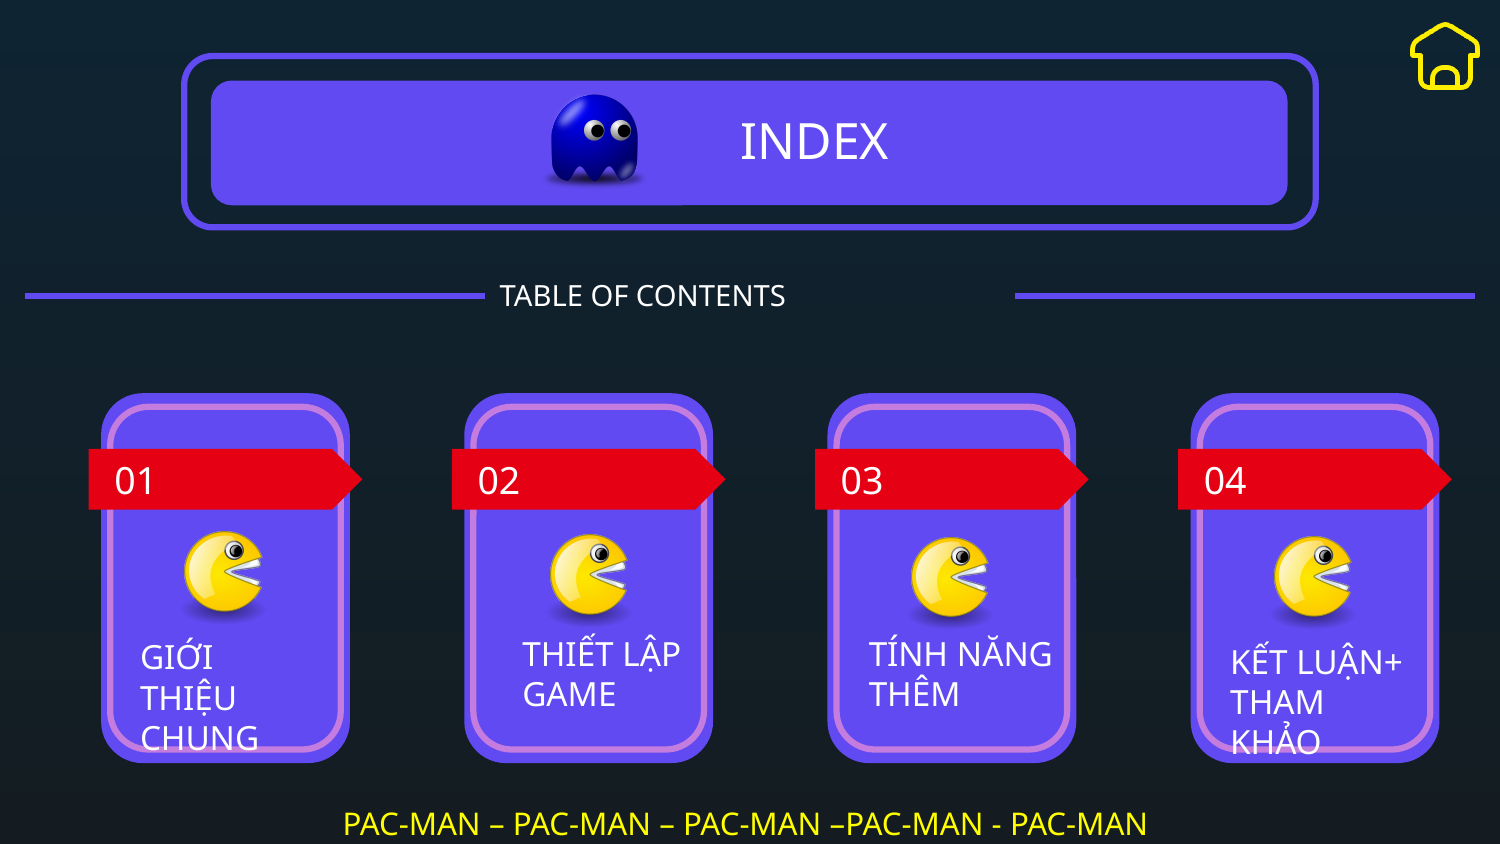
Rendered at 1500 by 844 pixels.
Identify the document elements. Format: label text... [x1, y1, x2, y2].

text_box [1433, 494, 1442, 741]
text_box THIẾT LẬP GAME [507, 626, 698, 721]
picture [177, 531, 270, 627]
text_box [1188, 391, 1442, 465]
text_box 02 [411, 449, 587, 510]
text_box [825, 391, 1079, 465]
text_box [108, 503, 343, 747]
text_box [99, 391, 352, 464]
text_box [1188, 512, 1215, 762]
text_box [322, 494, 352, 763]
text_box INDEX [653, 102, 1027, 178]
text_box [825, 512, 1079, 766]
picture [1404, 15, 1485, 96]
text_box 03 [774, 449, 950, 510]
text_box [182, 53, 1318, 230]
text_box GIỚI THIỆU CHUNG [125, 629, 322, 764]
text_box [1197, 503, 1433, 745]
text_box [471, 404, 707, 456]
text_box 04 [1137, 449, 1314, 510]
text_box TÍNH NĂNG THÊM [854, 626, 1094, 721]
text_box [1197, 404, 1433, 456]
text_box [1176, 446, 1455, 512]
text_box [834, 502, 1070, 752]
text_box KẾT LUẬN+ THAM KHẢO [1215, 633, 1437, 769]
text_box [834, 404, 1070, 456]
picture [903, 536, 996, 633]
text_box 01 [48, 449, 224, 510]
text_box PAC-MAN – PAC-MAN – PAC-MAN –PAC-MAN - PAC-MAN [0, 796, 1500, 844]
text_box [108, 404, 343, 455]
text_box [86, 446, 365, 512]
text_box [471, 502, 707, 752]
picture [540, 91, 649, 192]
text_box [25, 269, 1475, 321]
text_box [462, 391, 716, 465]
text_box [99, 512, 125, 762]
text_box [812, 446, 1091, 512]
picture [542, 534, 635, 630]
picture [1267, 536, 1360, 632]
text_box [1070, 493, 1079, 626]
text_box [462, 493, 716, 766]
text_box [449, 446, 728, 512]
